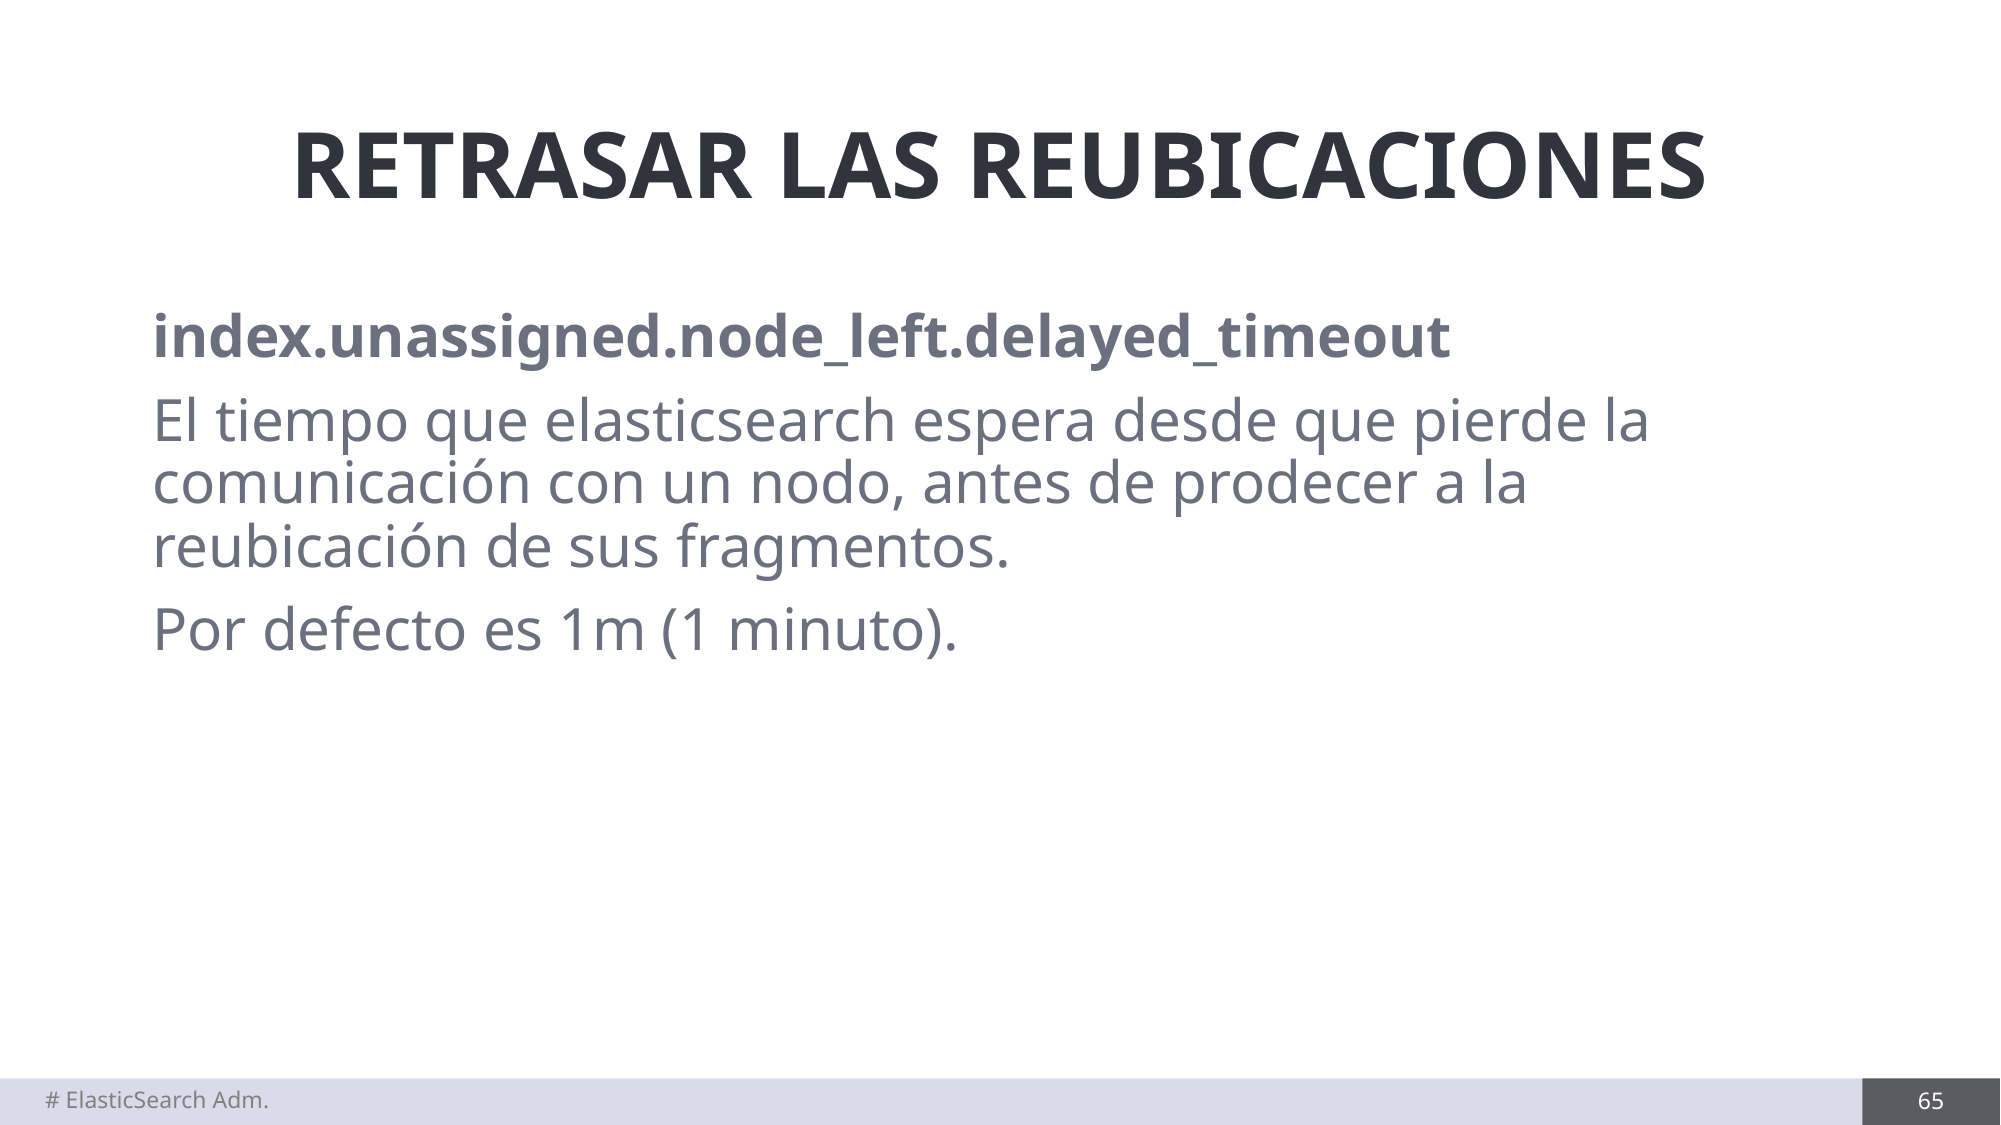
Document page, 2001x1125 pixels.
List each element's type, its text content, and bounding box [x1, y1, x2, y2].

title RETRASAR LAS REUBICACIONES [137, 59, 1863, 278]
footer # ElasticSearch Adm. [0, 1078, 1862, 1125]
list index.unassigned.node_left.delayed_timeout El tiempo que elasticsearch espera desde que pierde la comunicación con un nodo, antes de prodecer a la reubicación de sus fragmentos. Por defecto es 1m (1 minuto). [137, 299, 1863, 1014]
slide_number 65 [1862, 1078, 2000, 1125]
